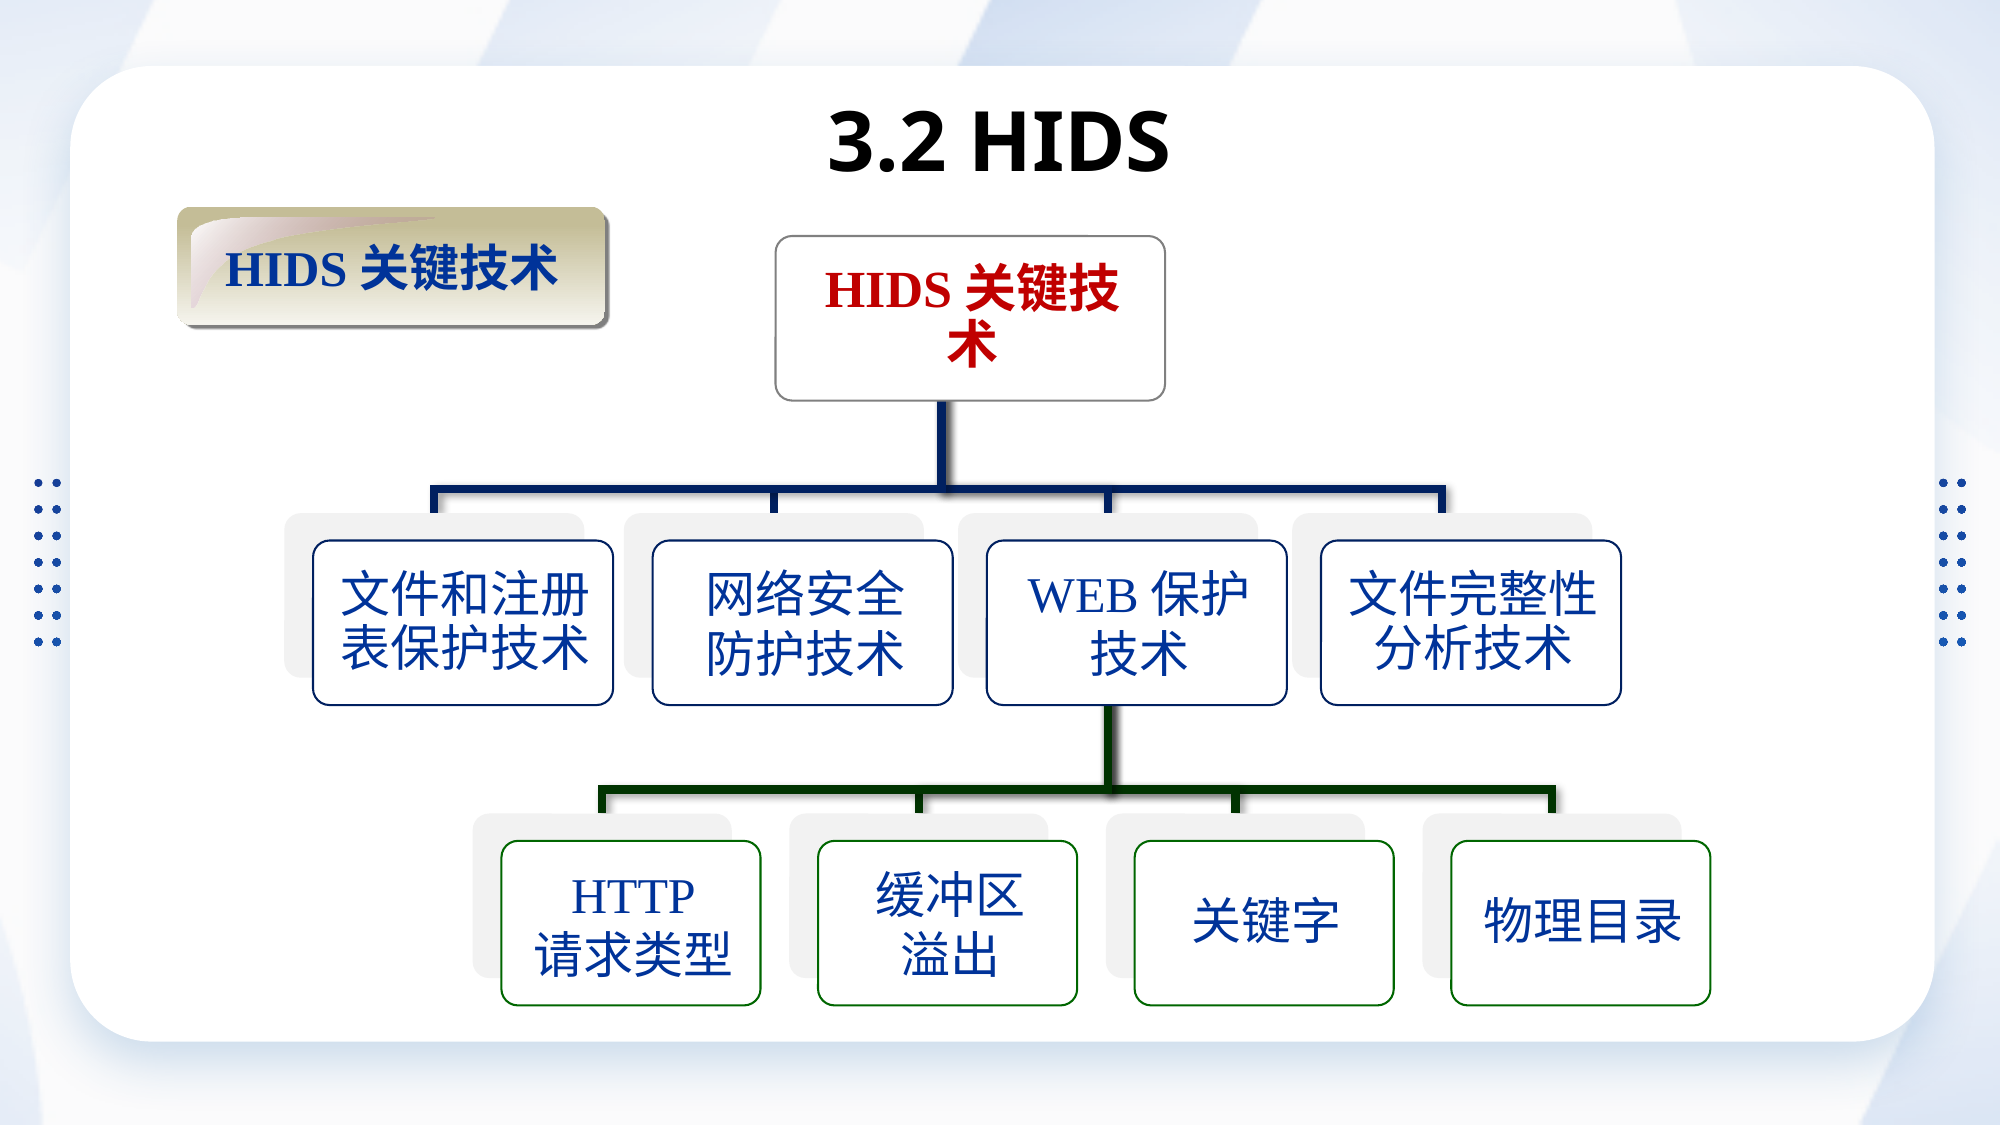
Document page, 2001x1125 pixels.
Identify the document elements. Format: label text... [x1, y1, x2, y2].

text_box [177, 206, 605, 325]
title 3.2 HIDS [137, 88, 1863, 195]
picture [0, 0, 2000, 1125]
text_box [249, 161, 1750, 1111]
